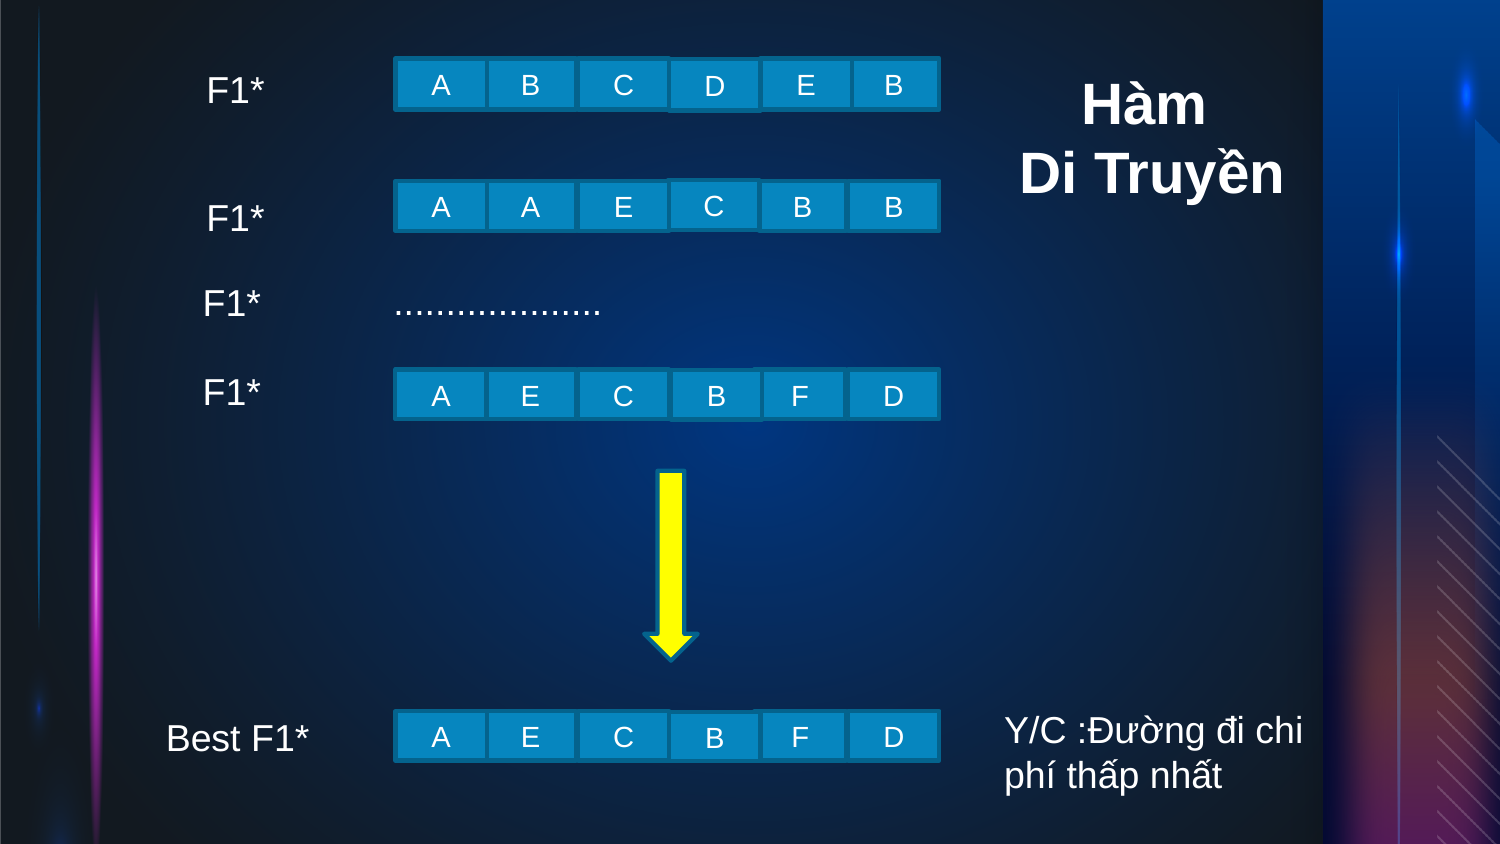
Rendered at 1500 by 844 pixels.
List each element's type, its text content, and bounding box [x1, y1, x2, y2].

text_box Best F1* [151, 706, 327, 767]
text_box F1* [191, 186, 308, 247]
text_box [395, 369, 940, 420]
text_box F1* [187, 360, 305, 421]
text_box Y/C :Đường đi chi phí thấp nhất [989, 698, 1329, 804]
text_box F1* [191, 58, 308, 119]
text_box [395, 710, 940, 762]
text_box .................... [378, 270, 741, 331]
text_box F1* [187, 271, 305, 332]
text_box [395, 179, 940, 232]
text_box Hàm Di Truyền [1001, 58, 1304, 214]
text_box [395, 58, 940, 111]
text_box [642, 468, 700, 663]
picture [0, 0, 1500, 844]
